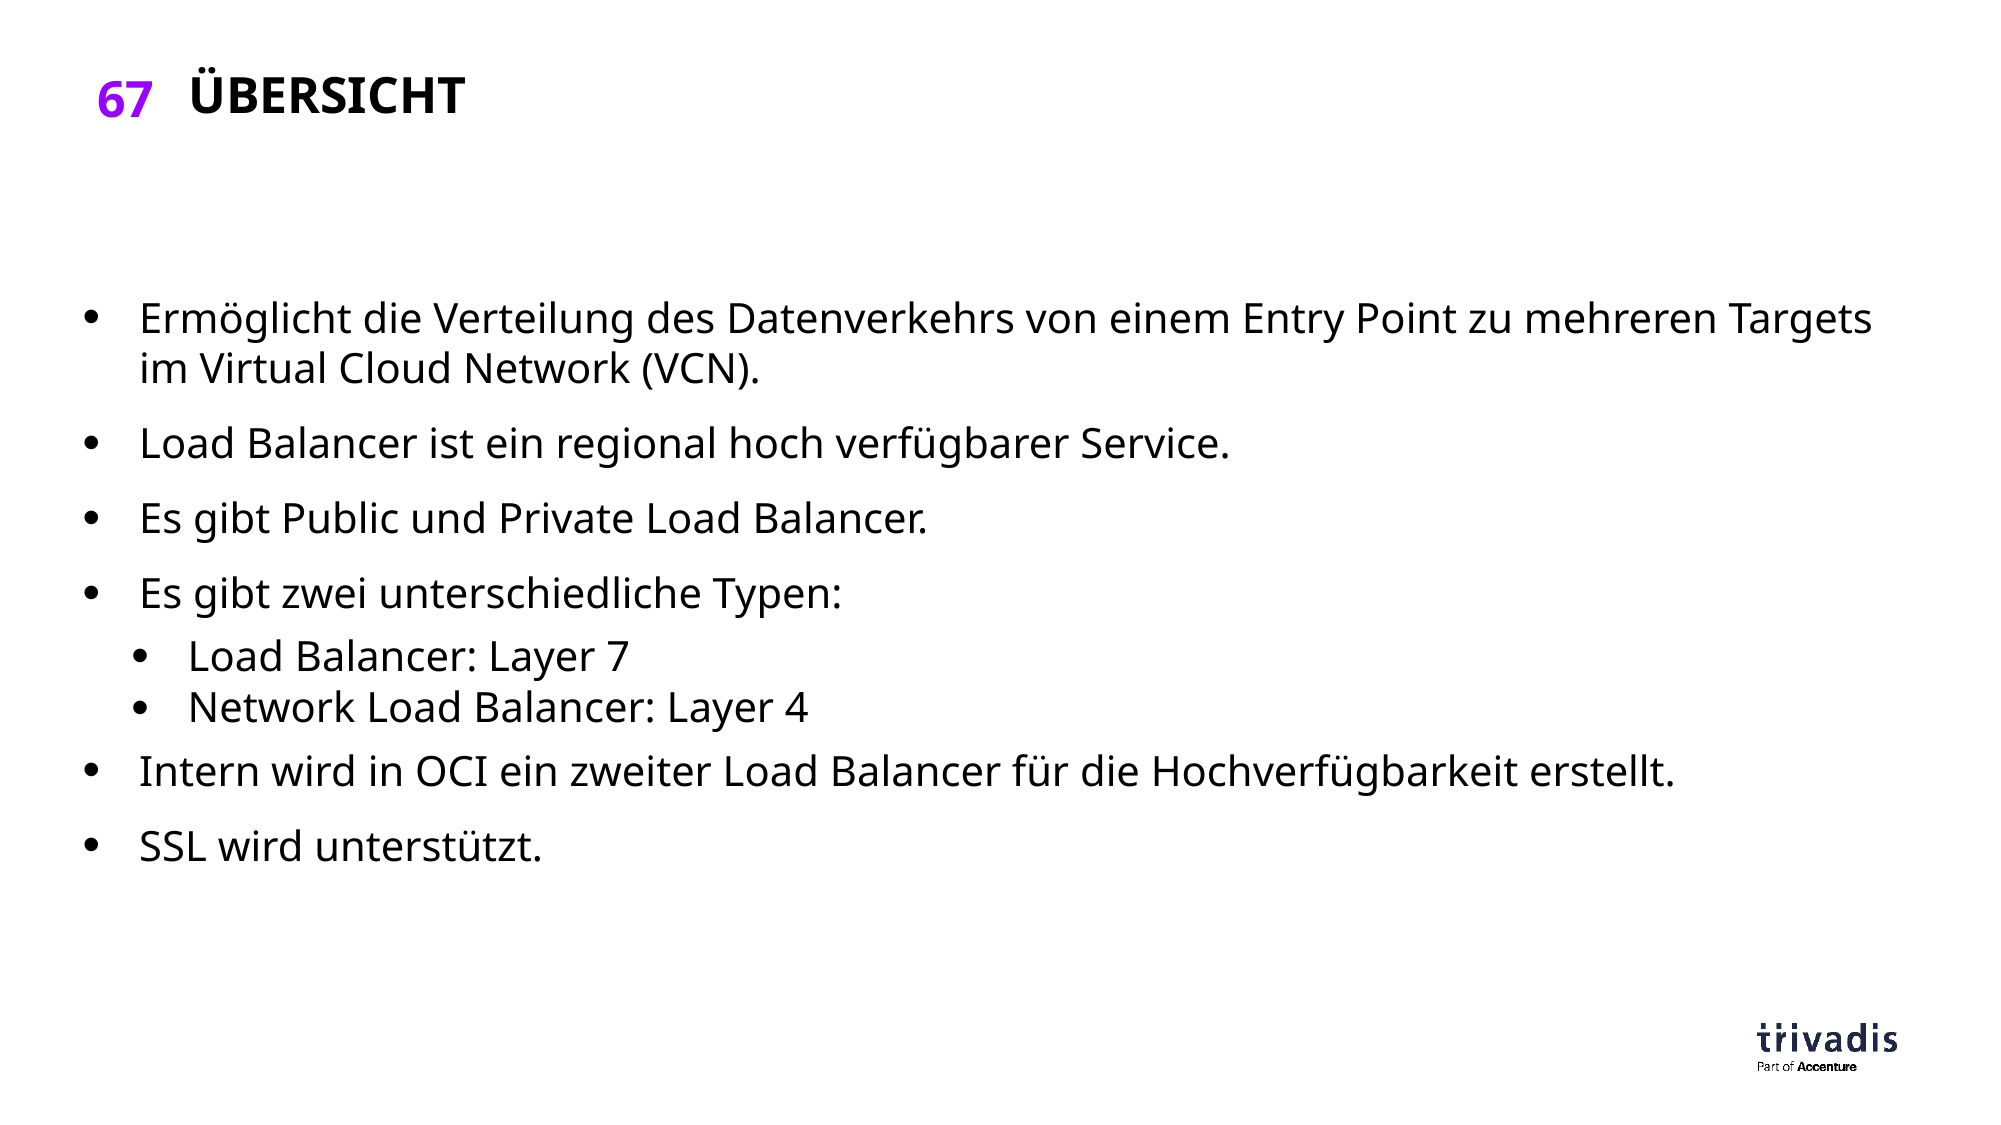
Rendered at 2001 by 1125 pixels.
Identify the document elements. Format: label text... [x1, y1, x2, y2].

title übersicht [170, 63, 1933, 136]
list Ermöglicht die Verteilung des Datenverkehrs von einem Entry Point zu mehreren Targets im Virtual Cloud Network (VCN). Load Balancer ist ein regional hoch verfügbarer Service. Es gibt Public und Private Load Balancer. Es gibt zwei unterschiedliche Typen: Load Balancer: Layer 7 Network Load Balancer: Layer 4 Intern wird in OCI ein zweiter Load Balancer für die Hochverfügbarkeit erstellt. SSL wird unterstützt. [65, 284, 1933, 1062]
picture [1757, 1062, 1897, 1071]
